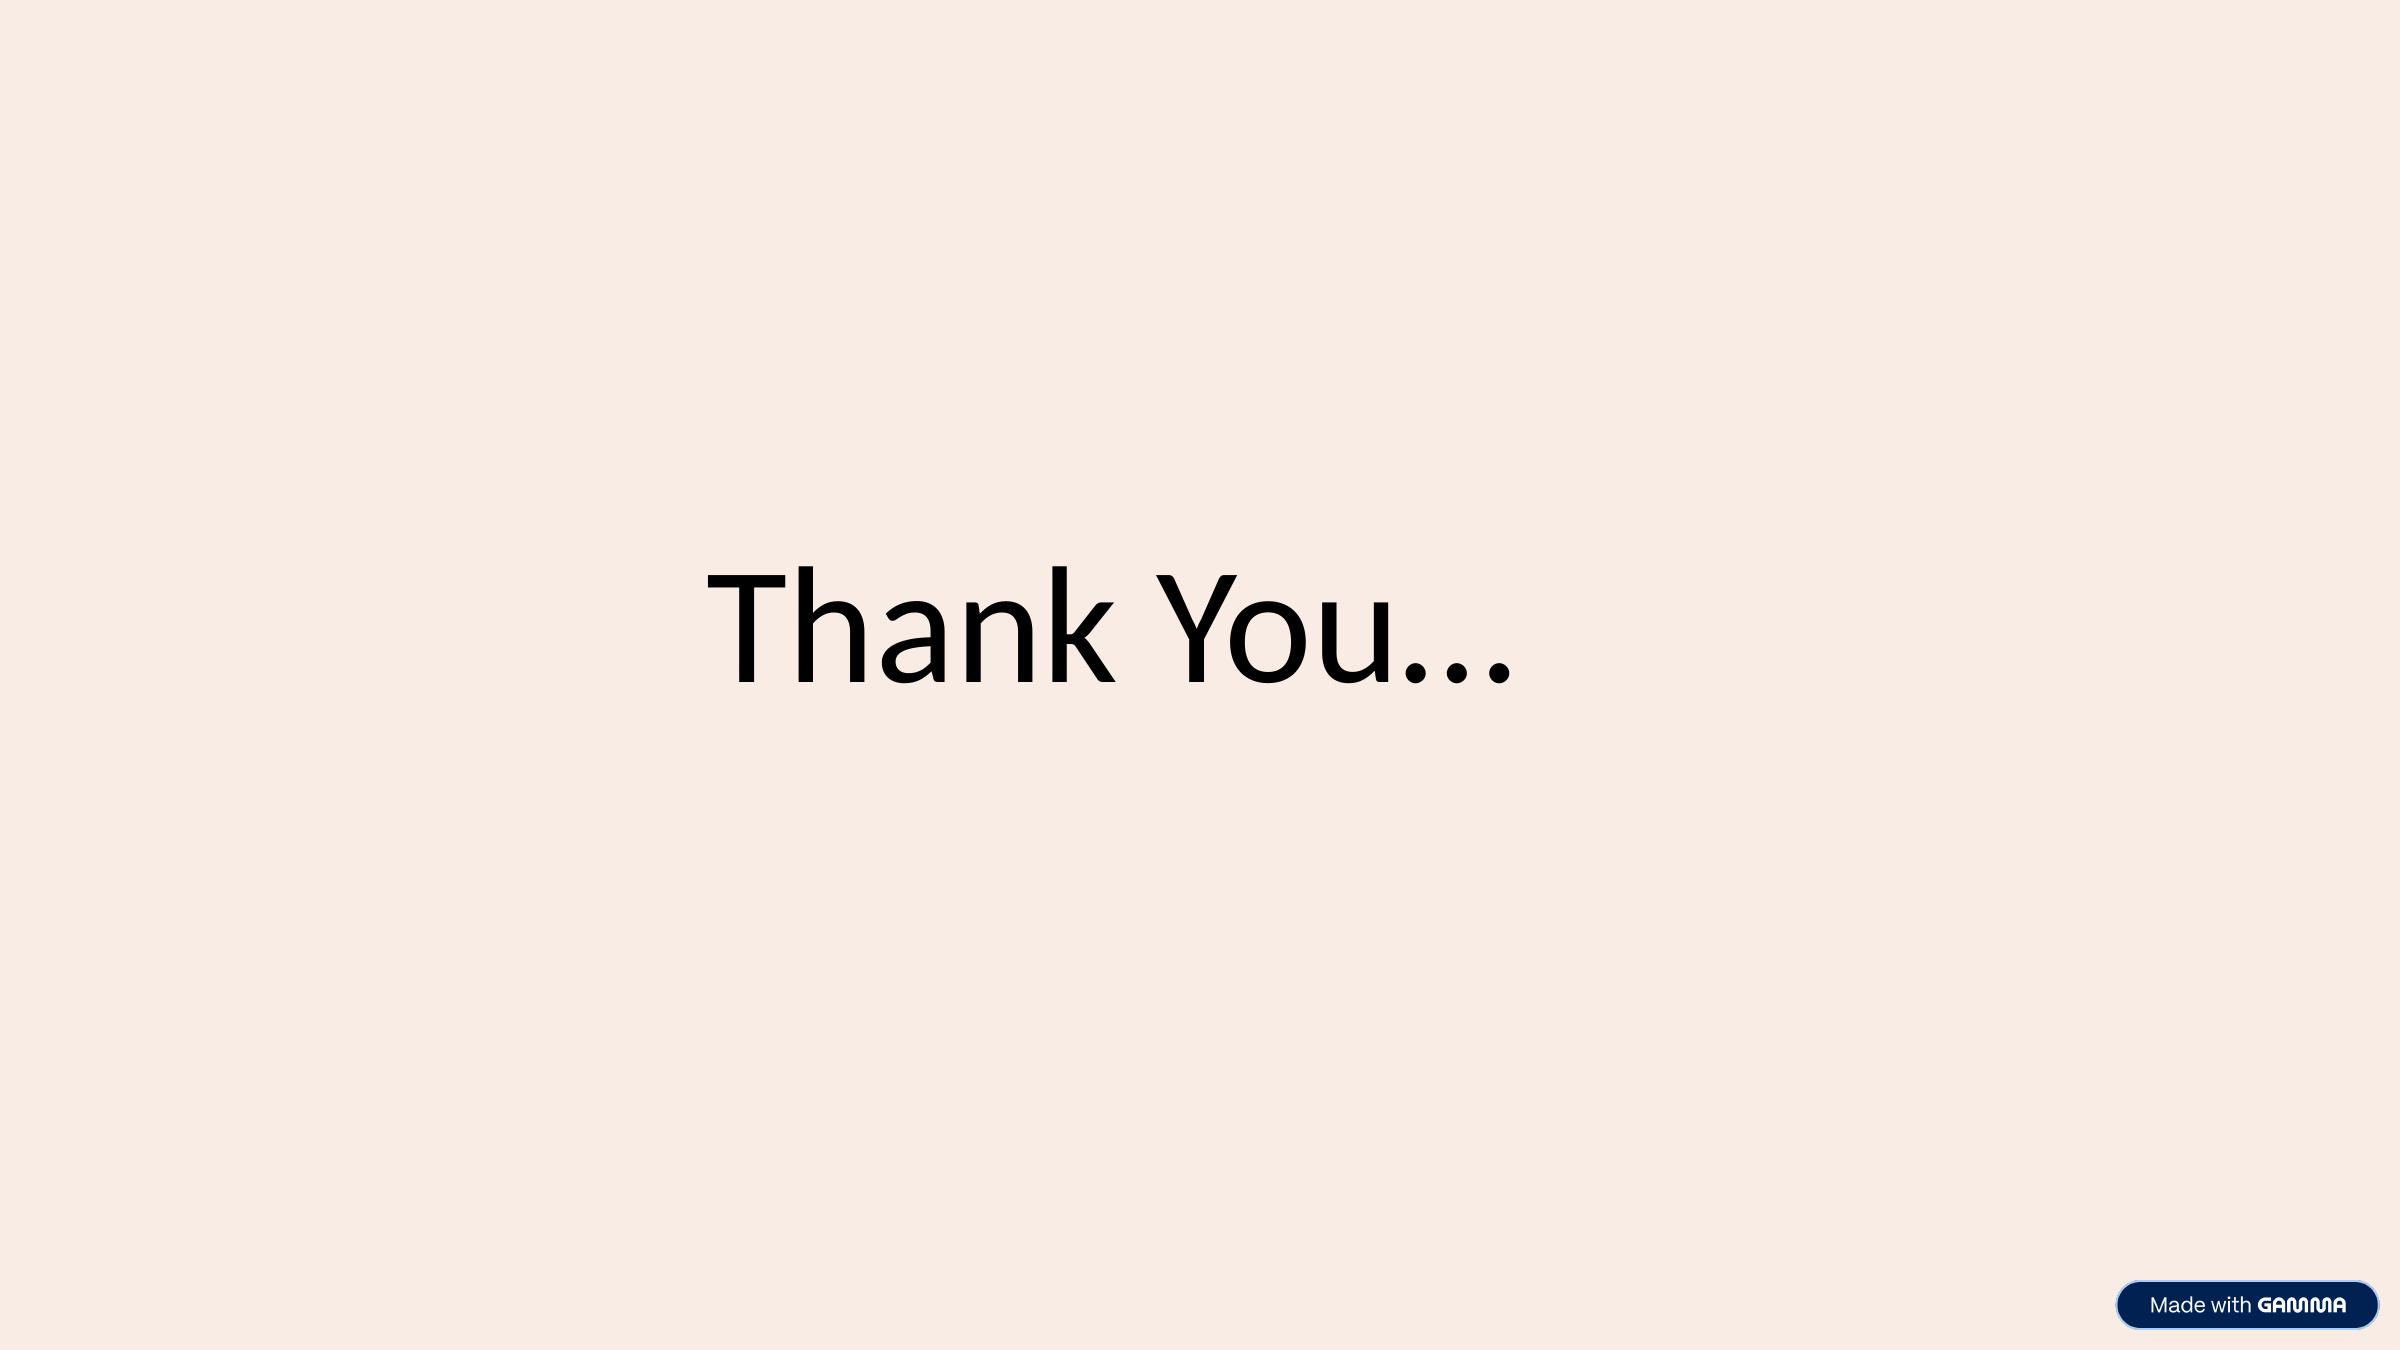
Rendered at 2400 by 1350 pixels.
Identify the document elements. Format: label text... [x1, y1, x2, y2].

picture [2106, 1271, 2389, 1339]
text_box Thank You… [691, 508, 1924, 723]
